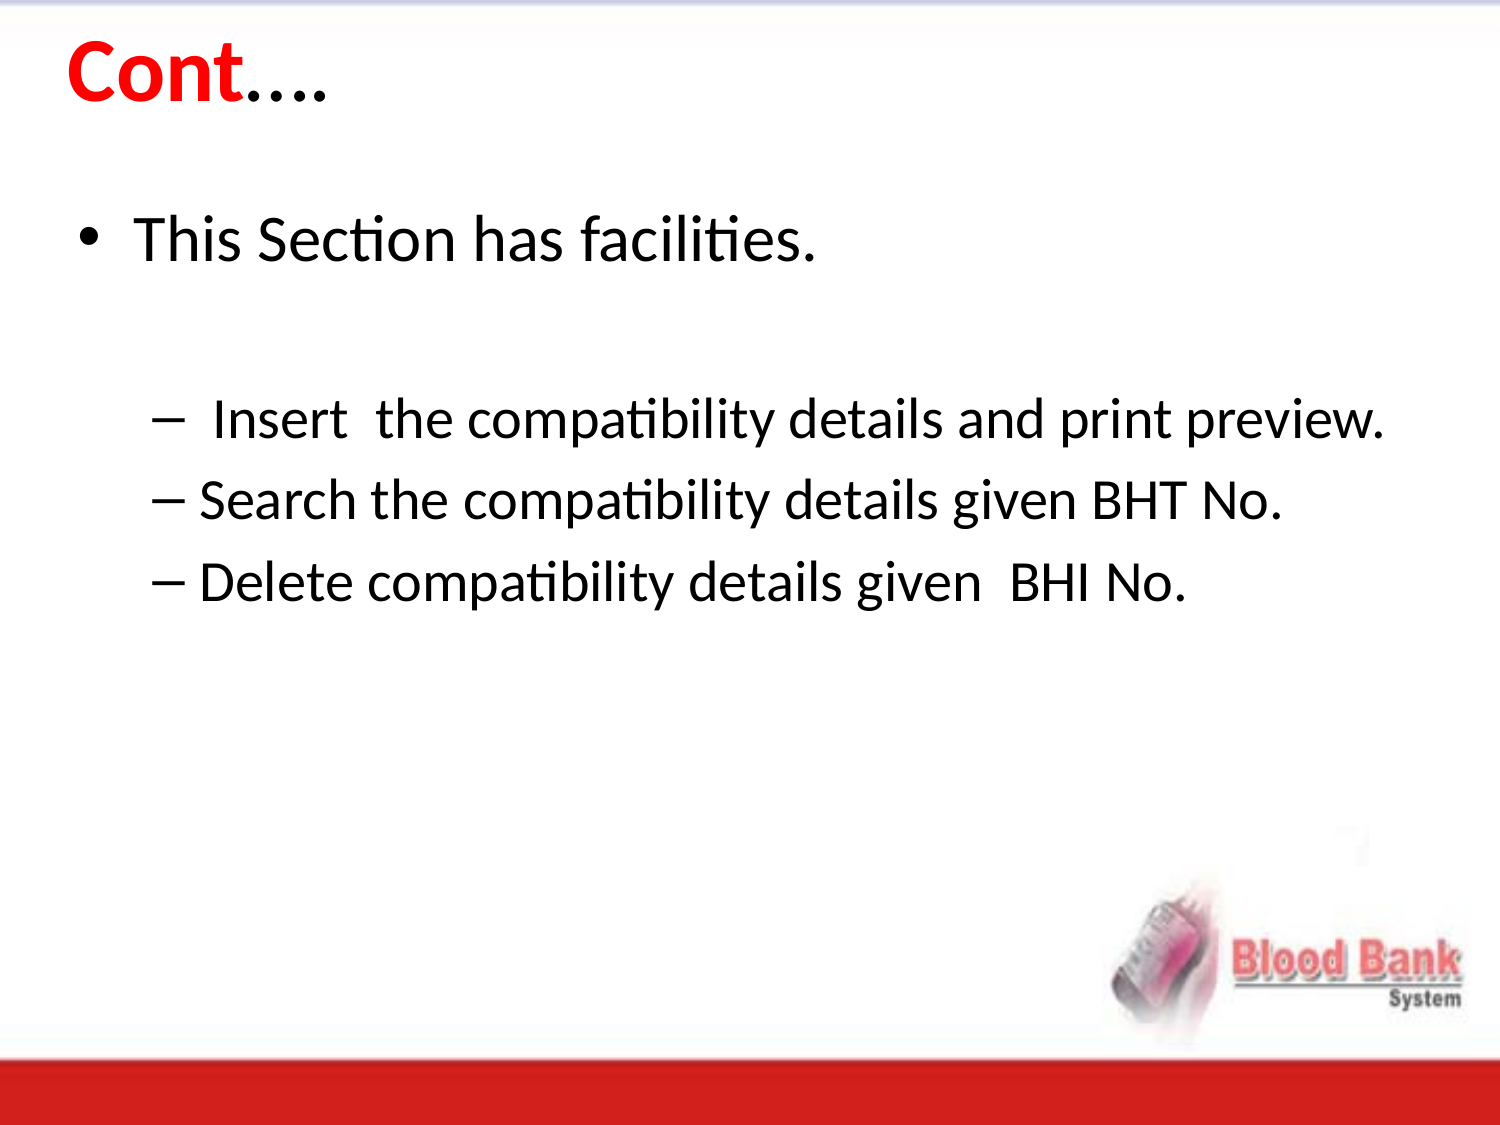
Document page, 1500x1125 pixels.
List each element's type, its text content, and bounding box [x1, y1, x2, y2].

title Cont…. [0, 0, 400, 130]
picture [0, 0, 1500, 1125]
list This Section has facilities. Insert the compatibility details and print preview. Search the compatibility details given BHT No. Delete compatibility details given BHI No. [62, 187, 1413, 930]
